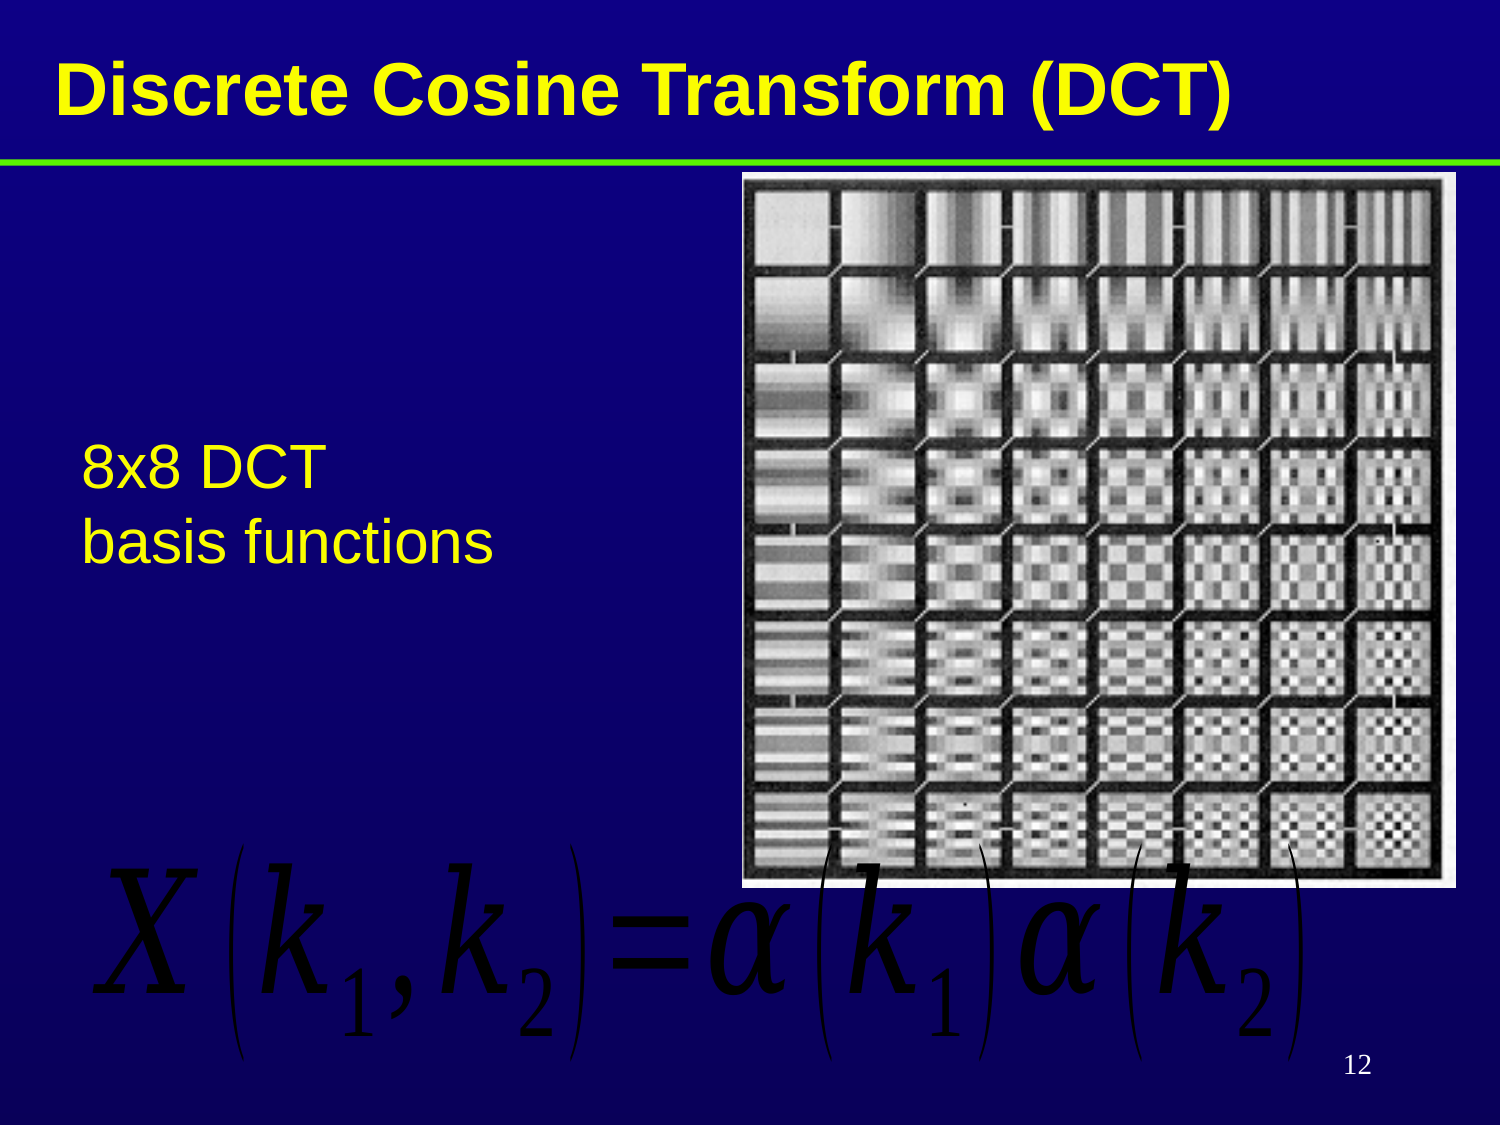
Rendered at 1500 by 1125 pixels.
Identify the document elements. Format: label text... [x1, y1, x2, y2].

slide_number 12 [1074, 1024, 1388, 1101]
title Discrete Cosine Transform (DCT) [39, 46, 1459, 136]
text_box 8x8 DCT basis functions [66, 418, 625, 584]
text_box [742, 172, 1456, 888]
